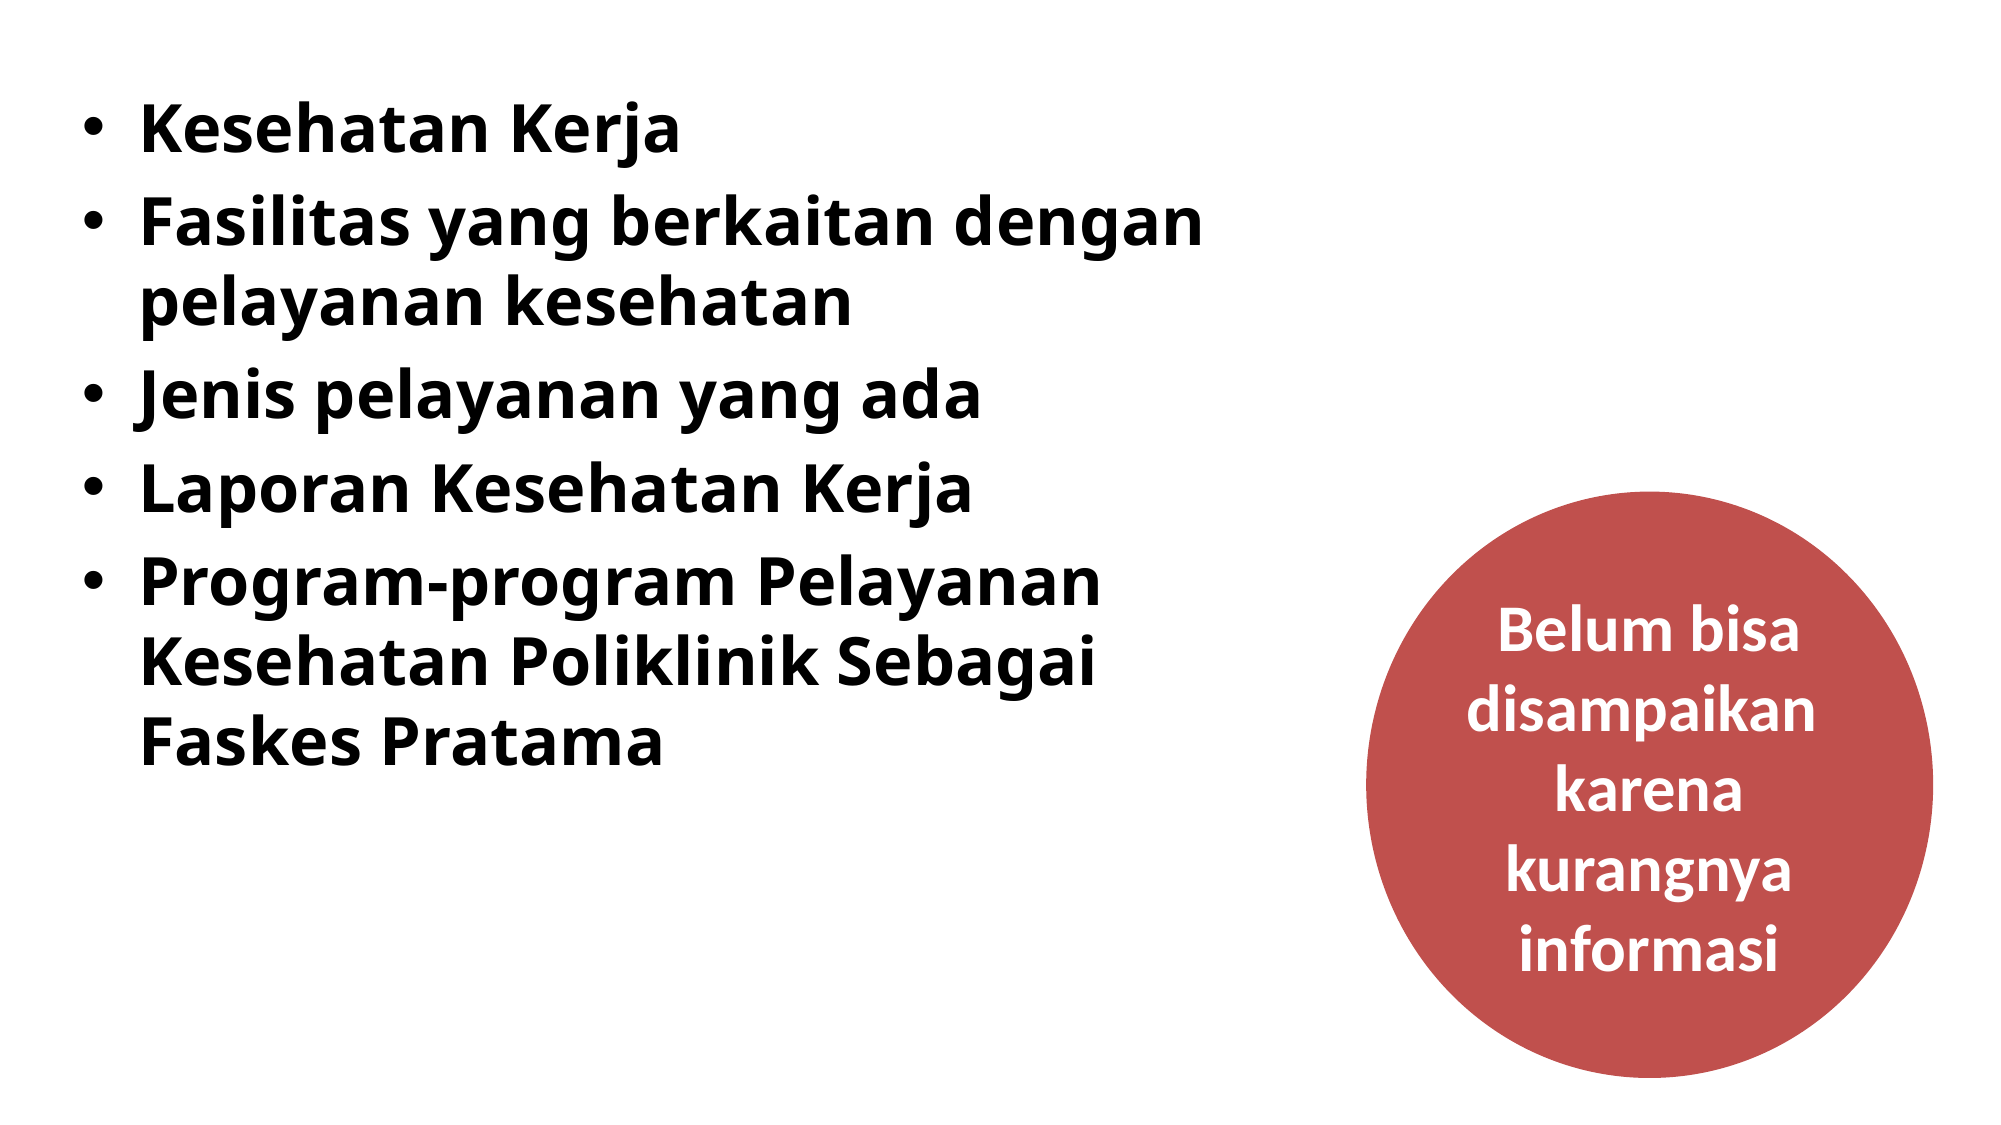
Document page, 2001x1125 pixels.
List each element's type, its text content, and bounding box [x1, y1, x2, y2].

text_box Belum bisa disampaikan karena kurangnya informasi [1366, 491, 1934, 1078]
list Kesehatan Kerja Fasilitas yang berkaitan dengan pelayanan kesehatan Jenis pelayanan yang ada Laporan Kesehatan Kerja Program-program Pelayanan Kesehatan Poliklinik Sebagai Faskes Pratama [66, 78, 1308, 776]
